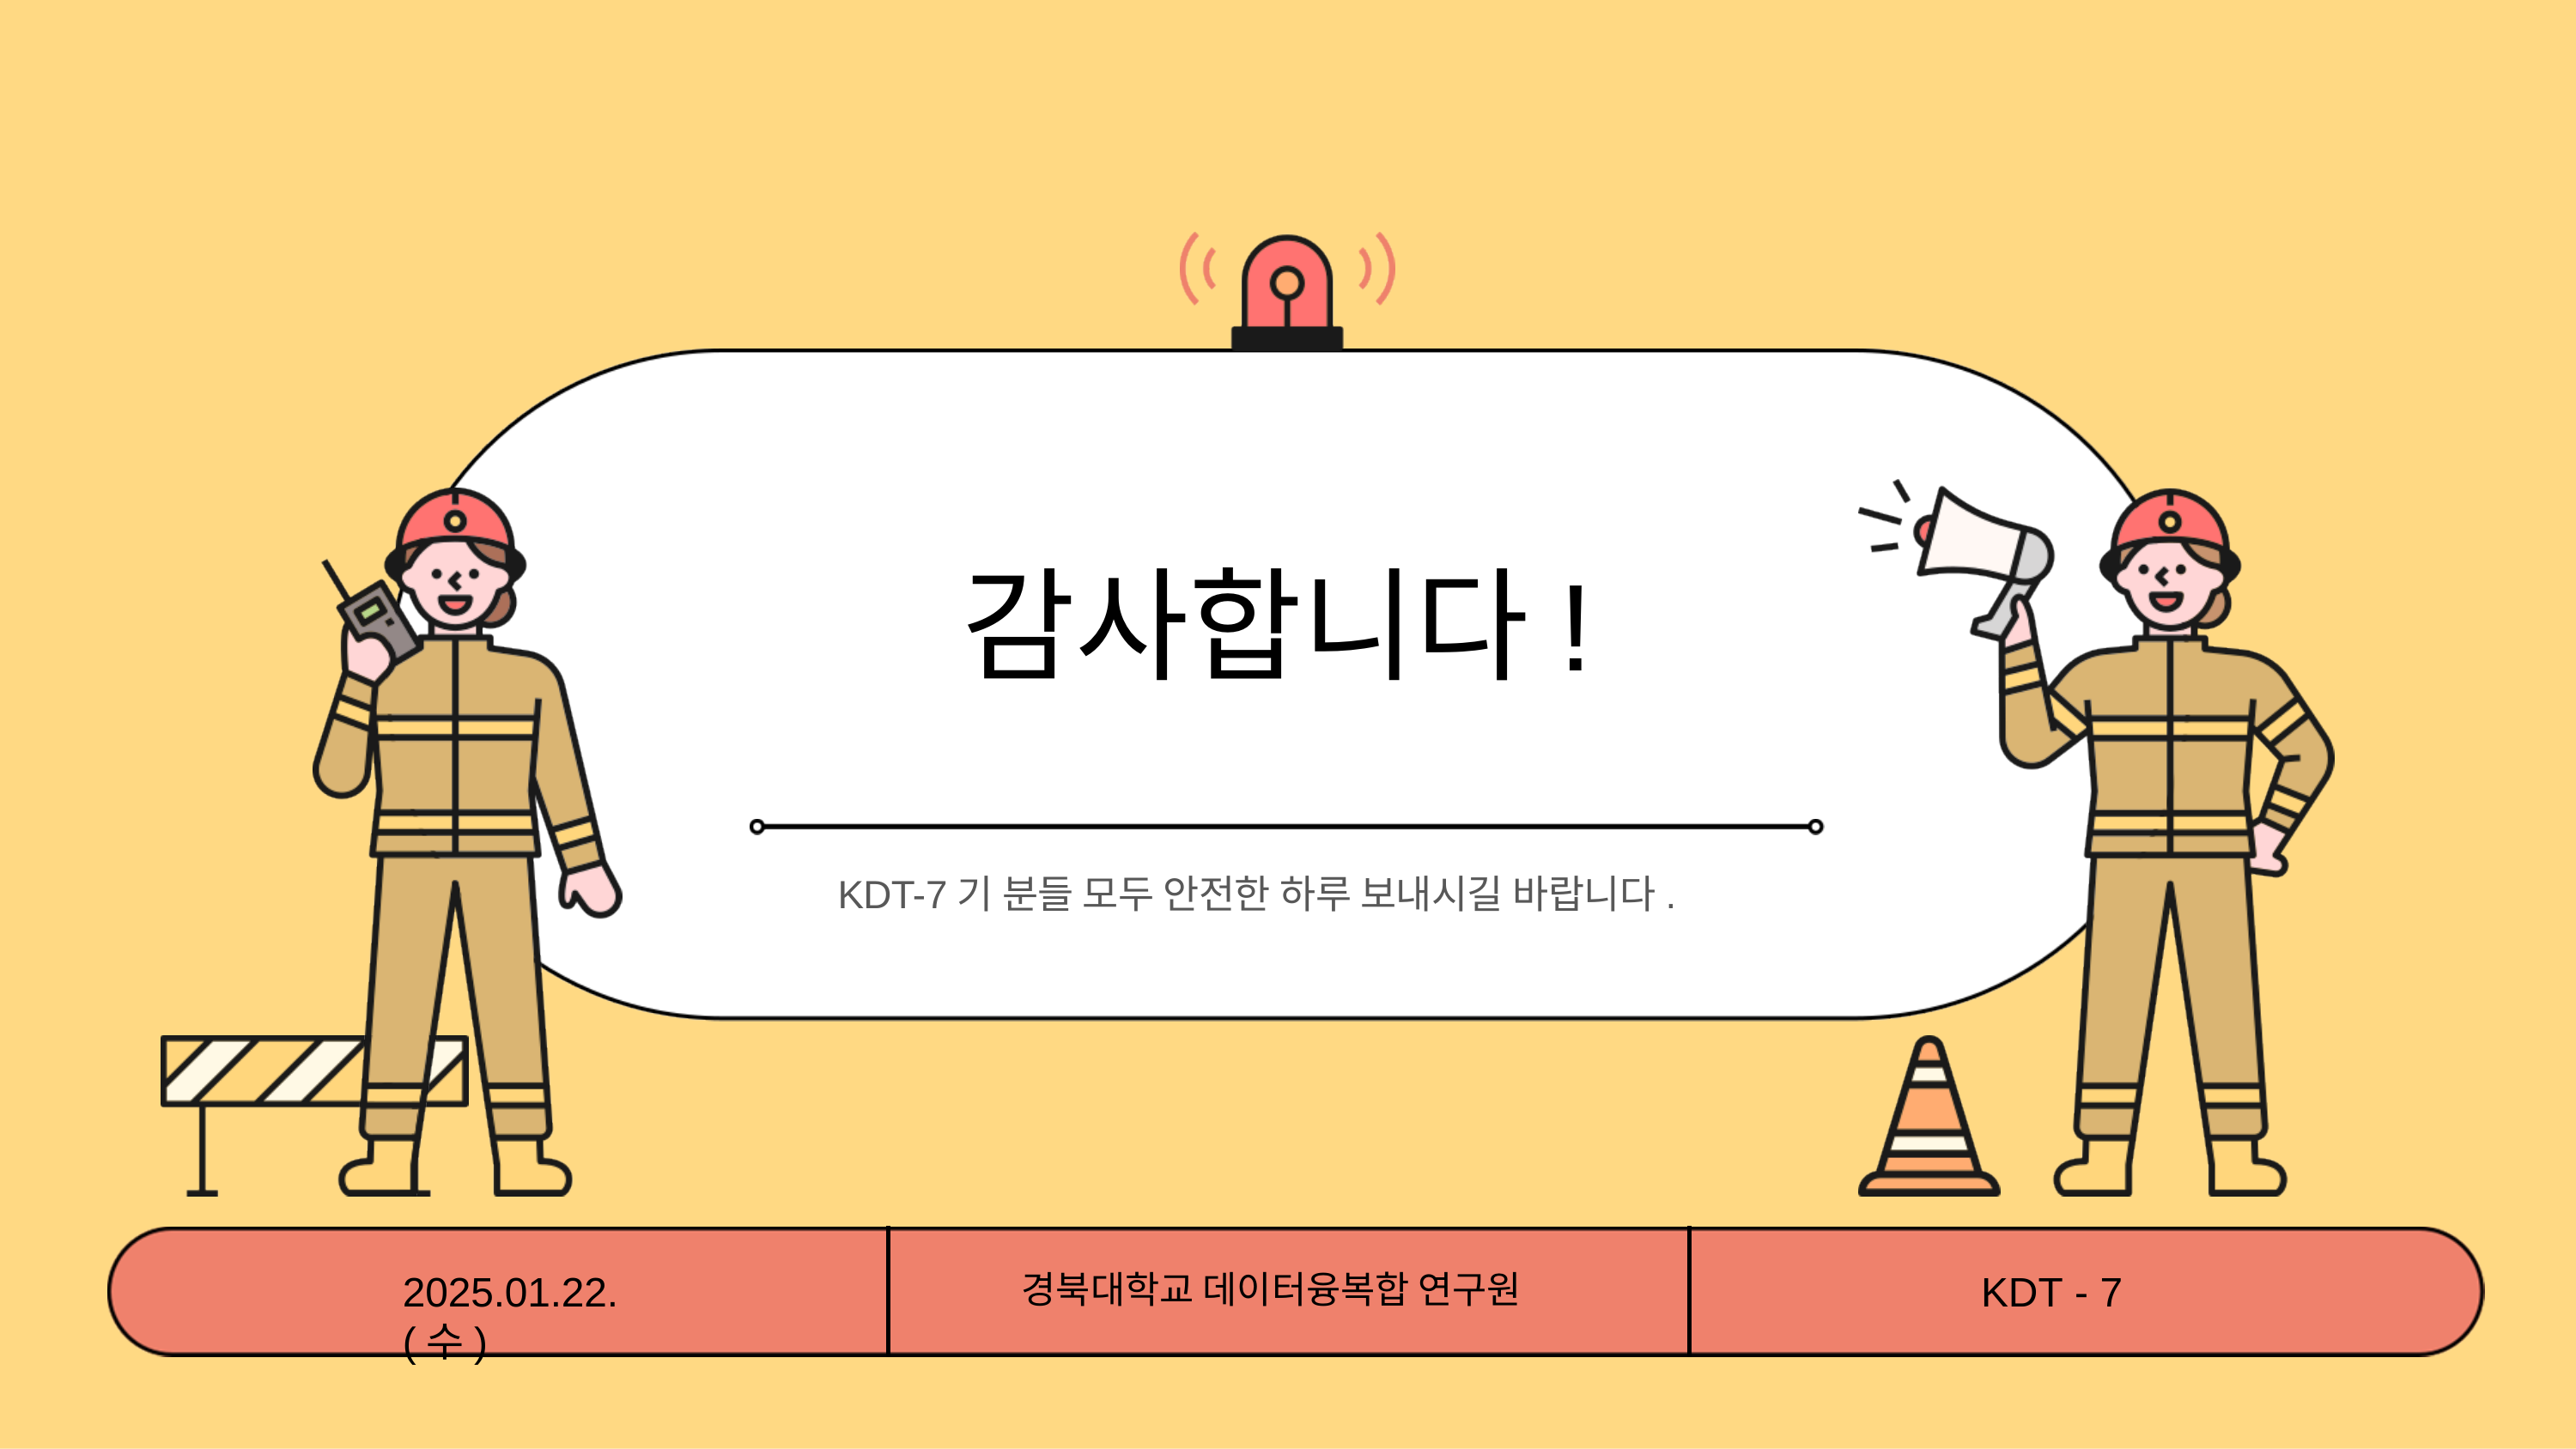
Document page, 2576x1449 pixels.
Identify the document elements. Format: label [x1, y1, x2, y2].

picture [386, 232, 2192, 1022]
picture [106, 1225, 2485, 1358]
text_box [161, 488, 623, 1197]
text_box [1858, 478, 2335, 1197]
